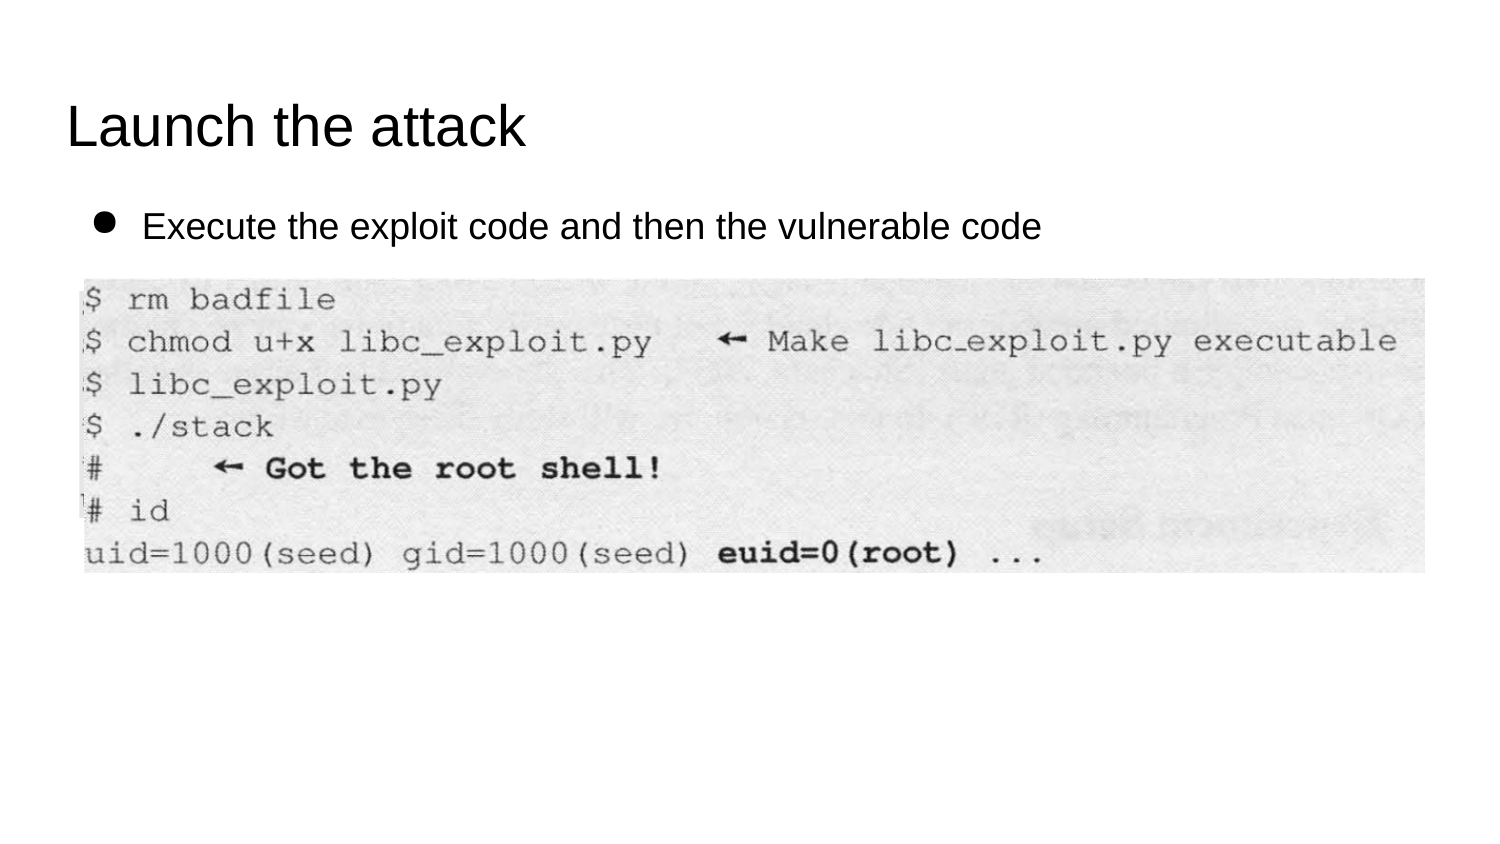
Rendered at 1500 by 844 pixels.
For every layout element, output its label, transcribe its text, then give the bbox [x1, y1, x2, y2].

title Launch the attack [51, 72, 1449, 167]
text_box Execute the exploit code and then the vulnerable code [51, 187, 1092, 259]
picture [78, 278, 1426, 573]
